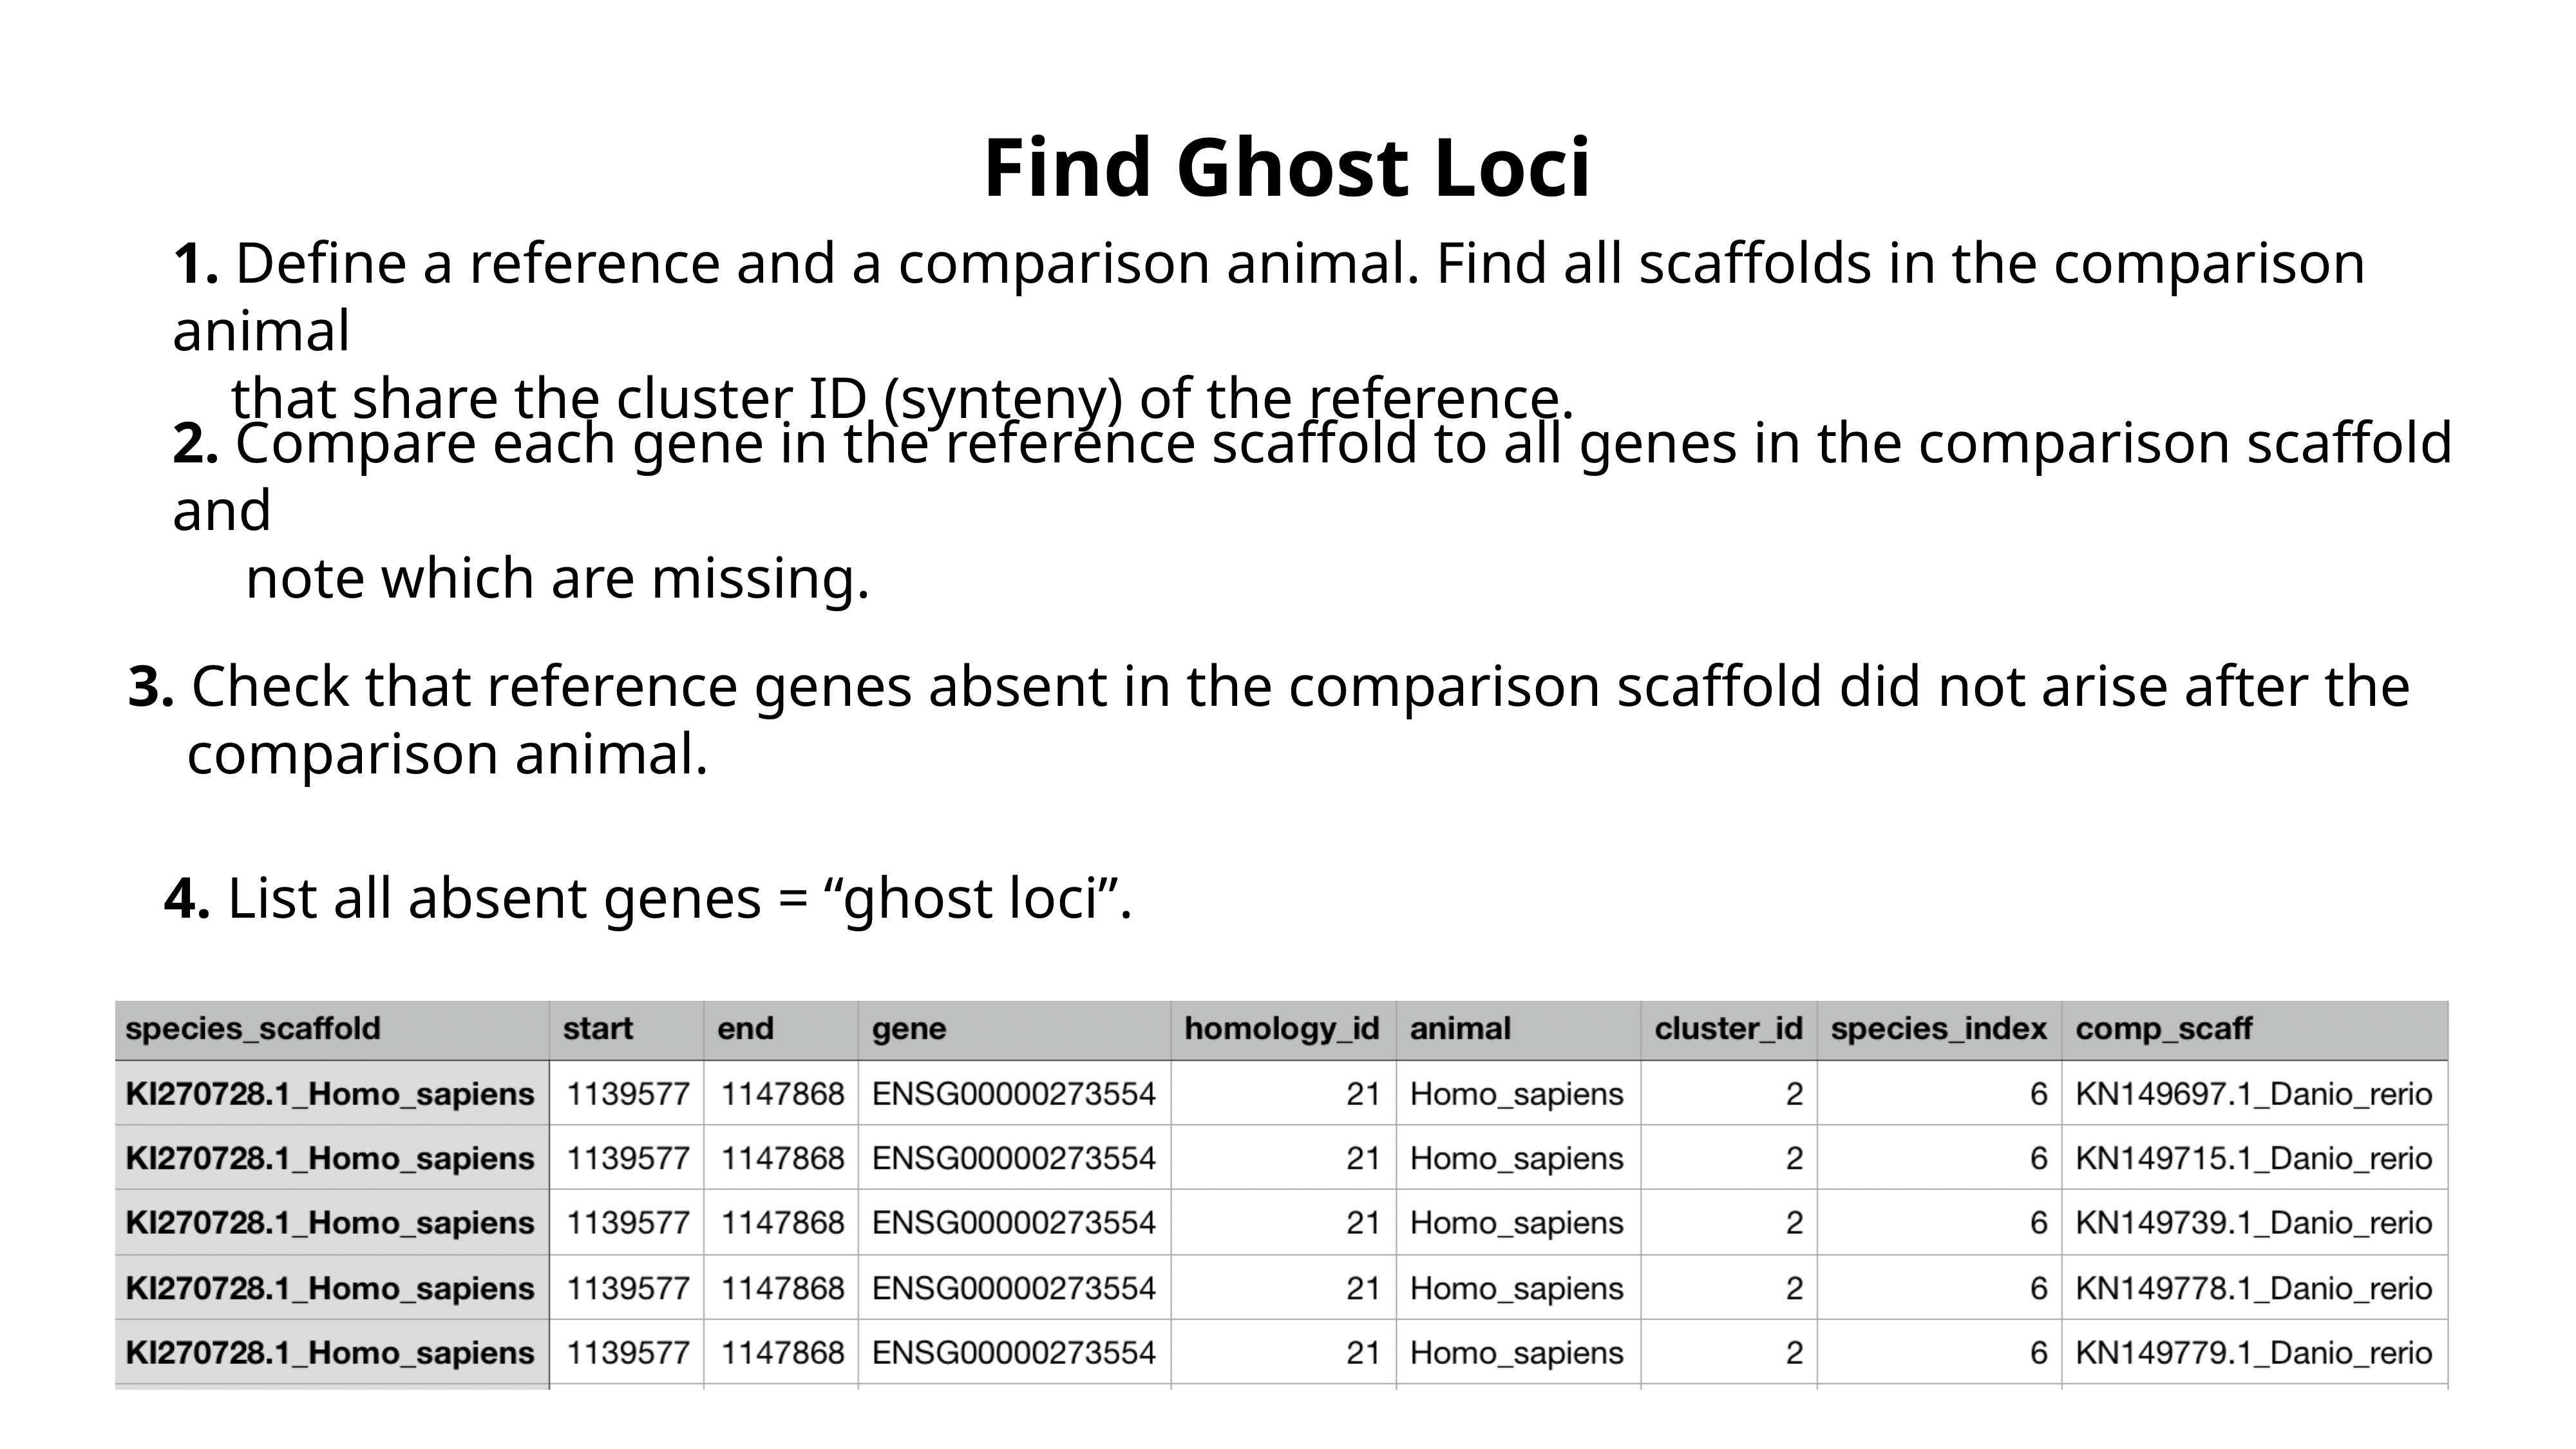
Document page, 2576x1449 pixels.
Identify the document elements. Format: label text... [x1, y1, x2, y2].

text_box 4. List all absent genes = “ghost loci”. [156, 854, 1142, 937]
picture [115, 1001, 2461, 1390]
text_box Find Ghost Loci [974, 108, 1602, 219]
text_box 2. Compare each gene in the reference scaffold to all genes in the comparison scaffold and note which are missing. [164, 399, 2495, 617]
text_box 3. Check that reference genes absent in the comparison scaffold did not arise after the comparison animal. [120, 642, 2434, 793]
text_box 1. Define a reference and a comparison animal. Find all scaffolds in the comparison animal that share the cluster ID (synteny) of the reference. [164, 219, 2495, 399]
